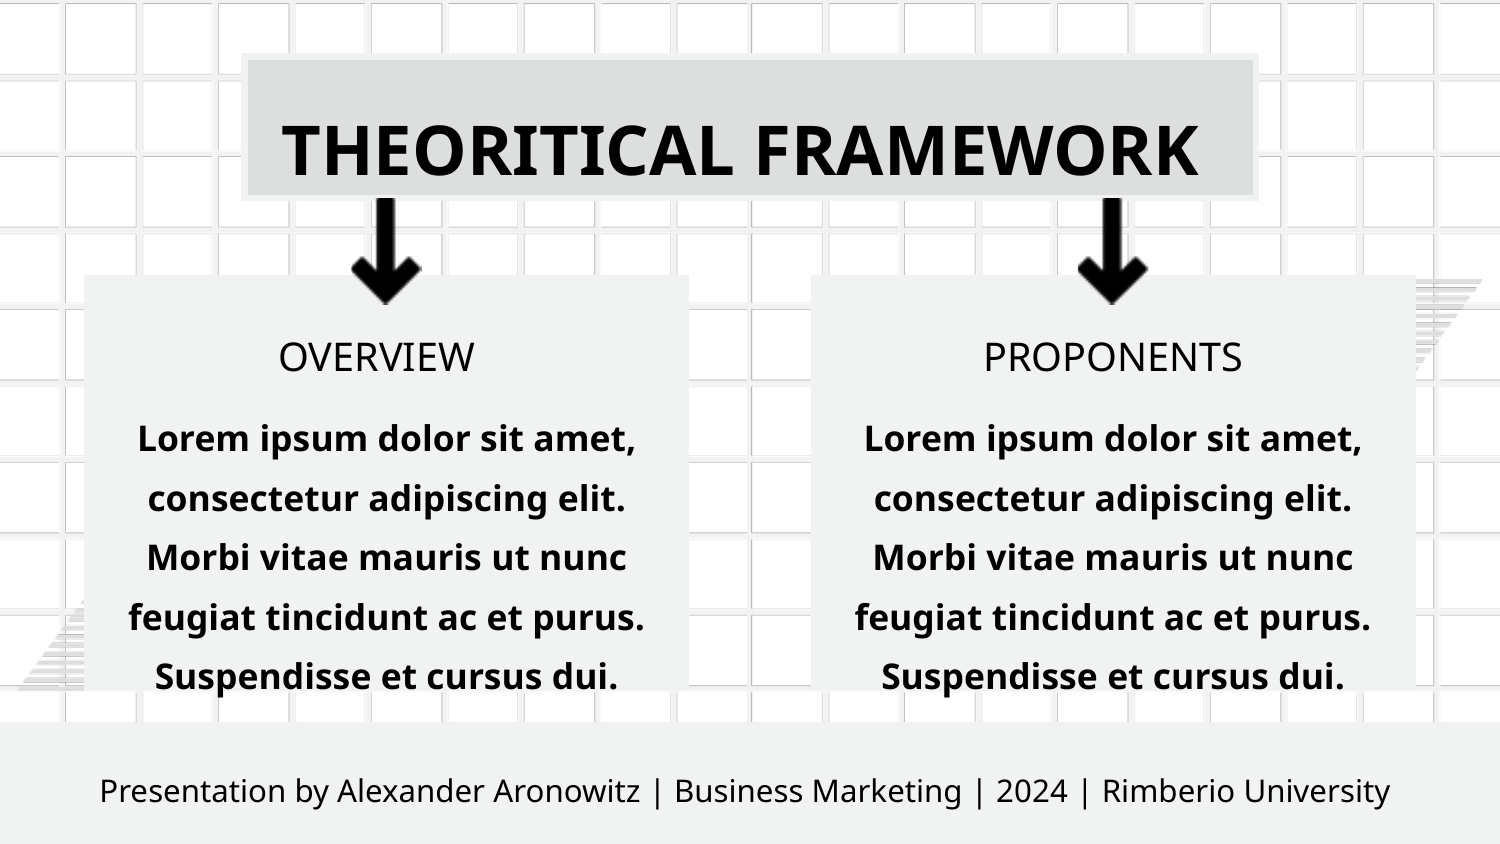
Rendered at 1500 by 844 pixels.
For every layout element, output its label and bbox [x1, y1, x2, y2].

text_box [0, 0, 1500, 707]
text_box [244, 44, 1256, 199]
text_box [0, 709, 1500, 844]
text_box [810, 263, 1416, 692]
text_box [84, 263, 690, 692]
